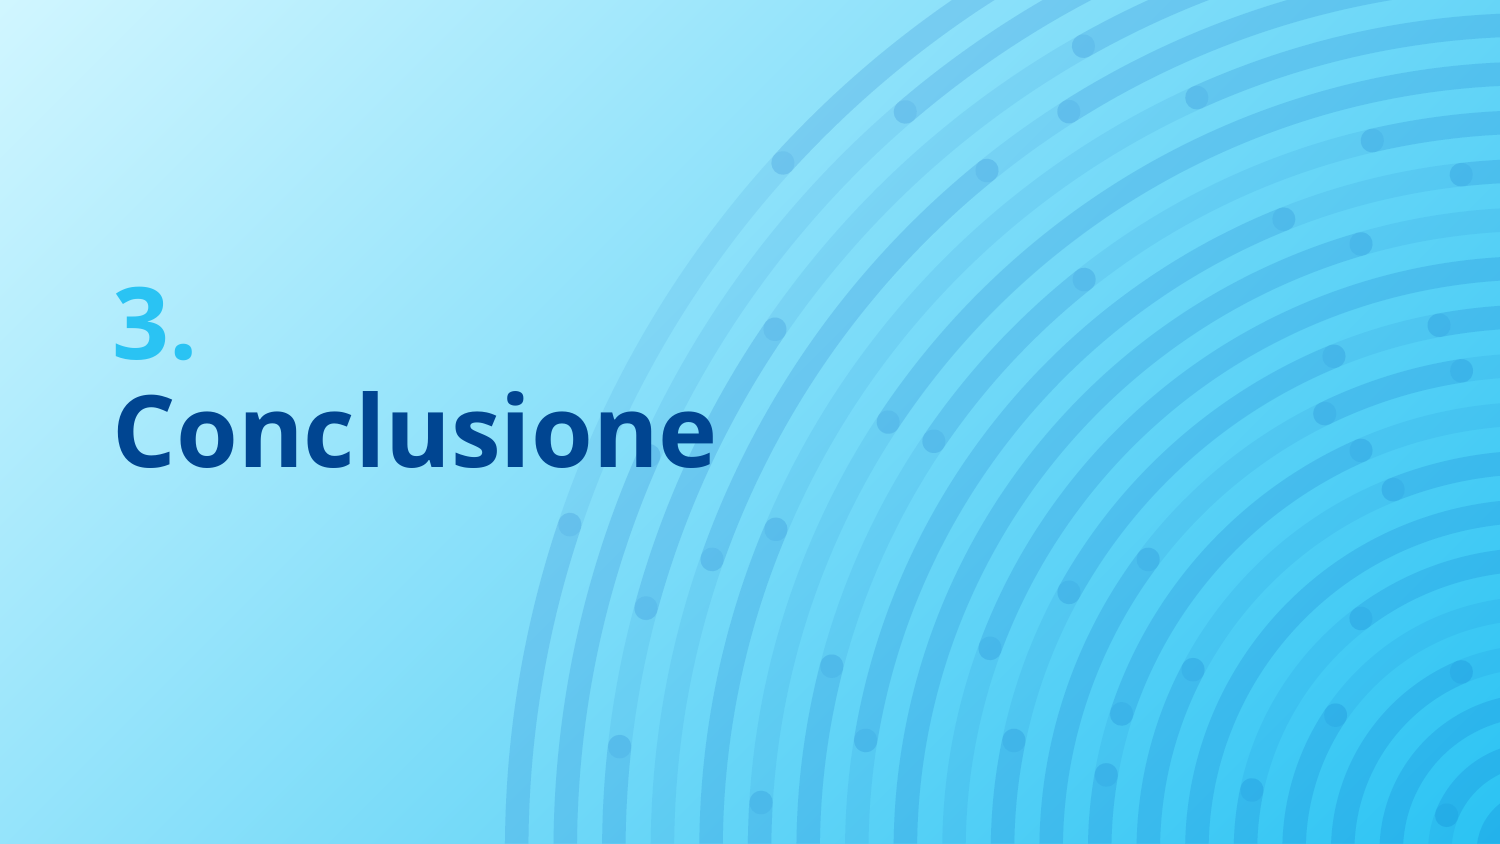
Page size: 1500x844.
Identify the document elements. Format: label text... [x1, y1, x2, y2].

title 3. Conclusione [112, 273, 1388, 489]
